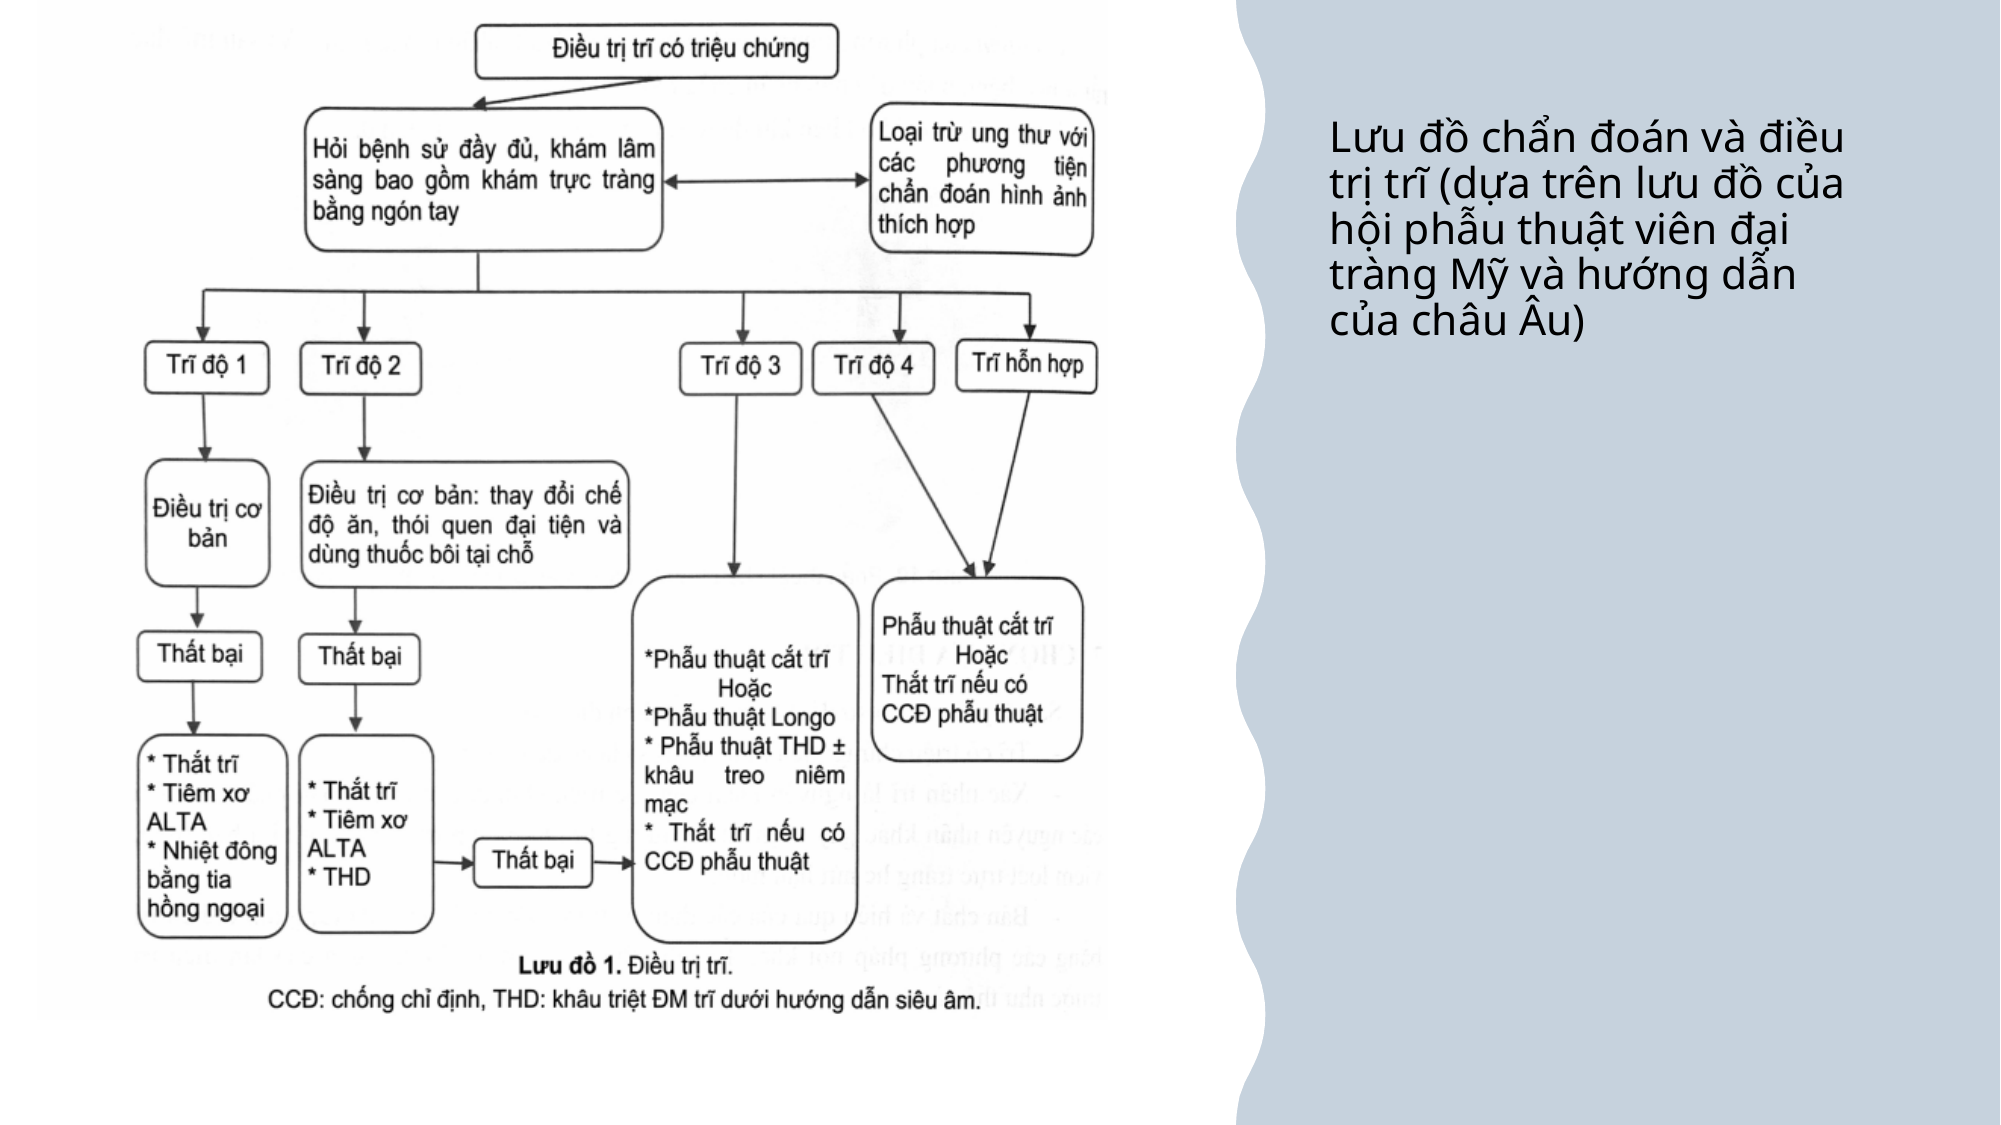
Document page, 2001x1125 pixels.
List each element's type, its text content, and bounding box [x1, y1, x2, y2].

text_box [1237, 0, 2000, 1125]
text_box [0, 0, 1267, 1125]
picture [0, 0, 1108, 1020]
title Lưu đồ chẩn đoán và điều trị trĩ (dựa trên lưu đồ của hội phẫu thuật viên đại tràng Mỹ và hướng dẫn của châu Âu) [1315, 108, 1875, 354]
